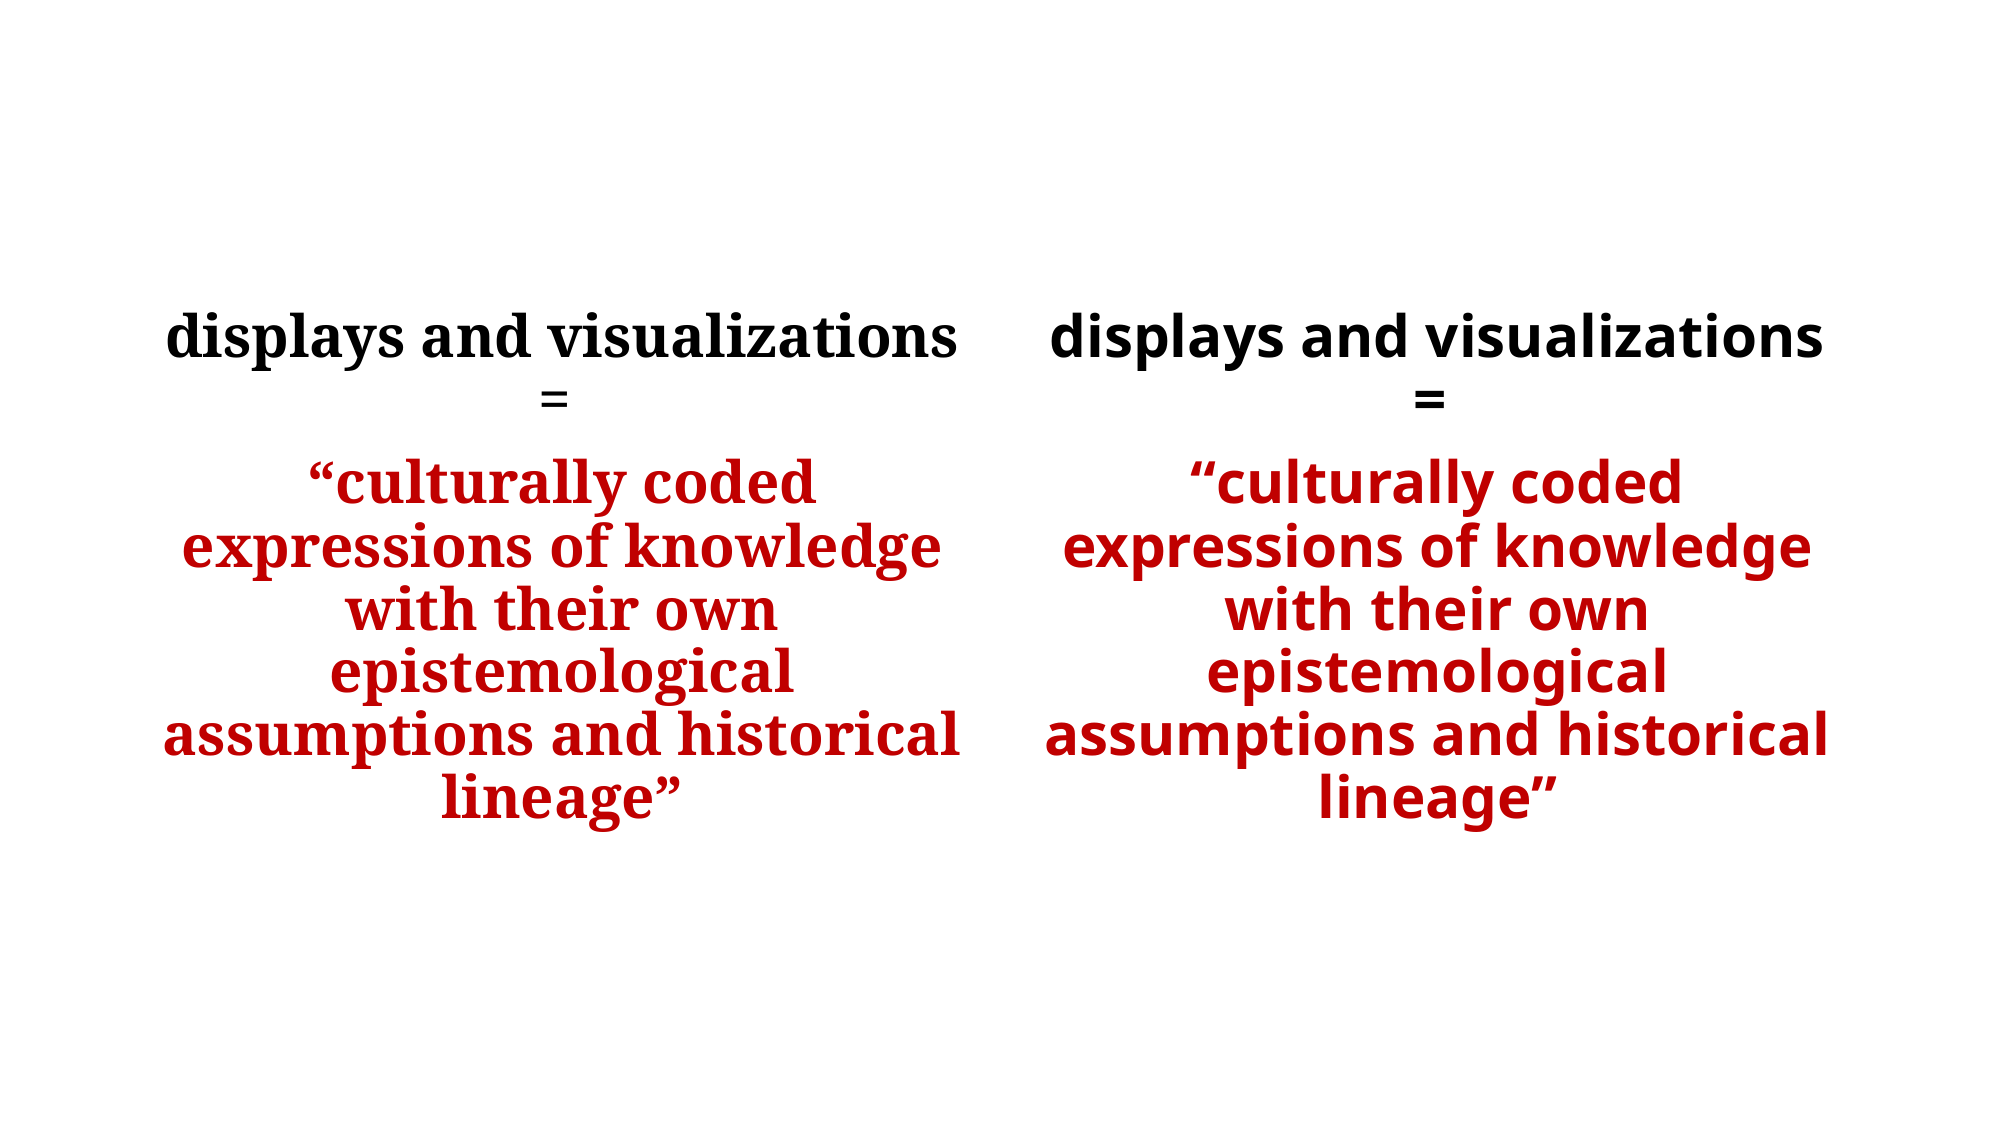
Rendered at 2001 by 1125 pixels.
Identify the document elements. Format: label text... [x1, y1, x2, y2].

list displays and visualizations = “culturally coded expressions of knowledge with their own epistemological assumptions and historical lineage” [137, 299, 988, 1014]
list displays and visualizations = “culturally coded expressions of knowledge with their own epistemological assumptions and historical lineage” [1012, 299, 1863, 1014]
